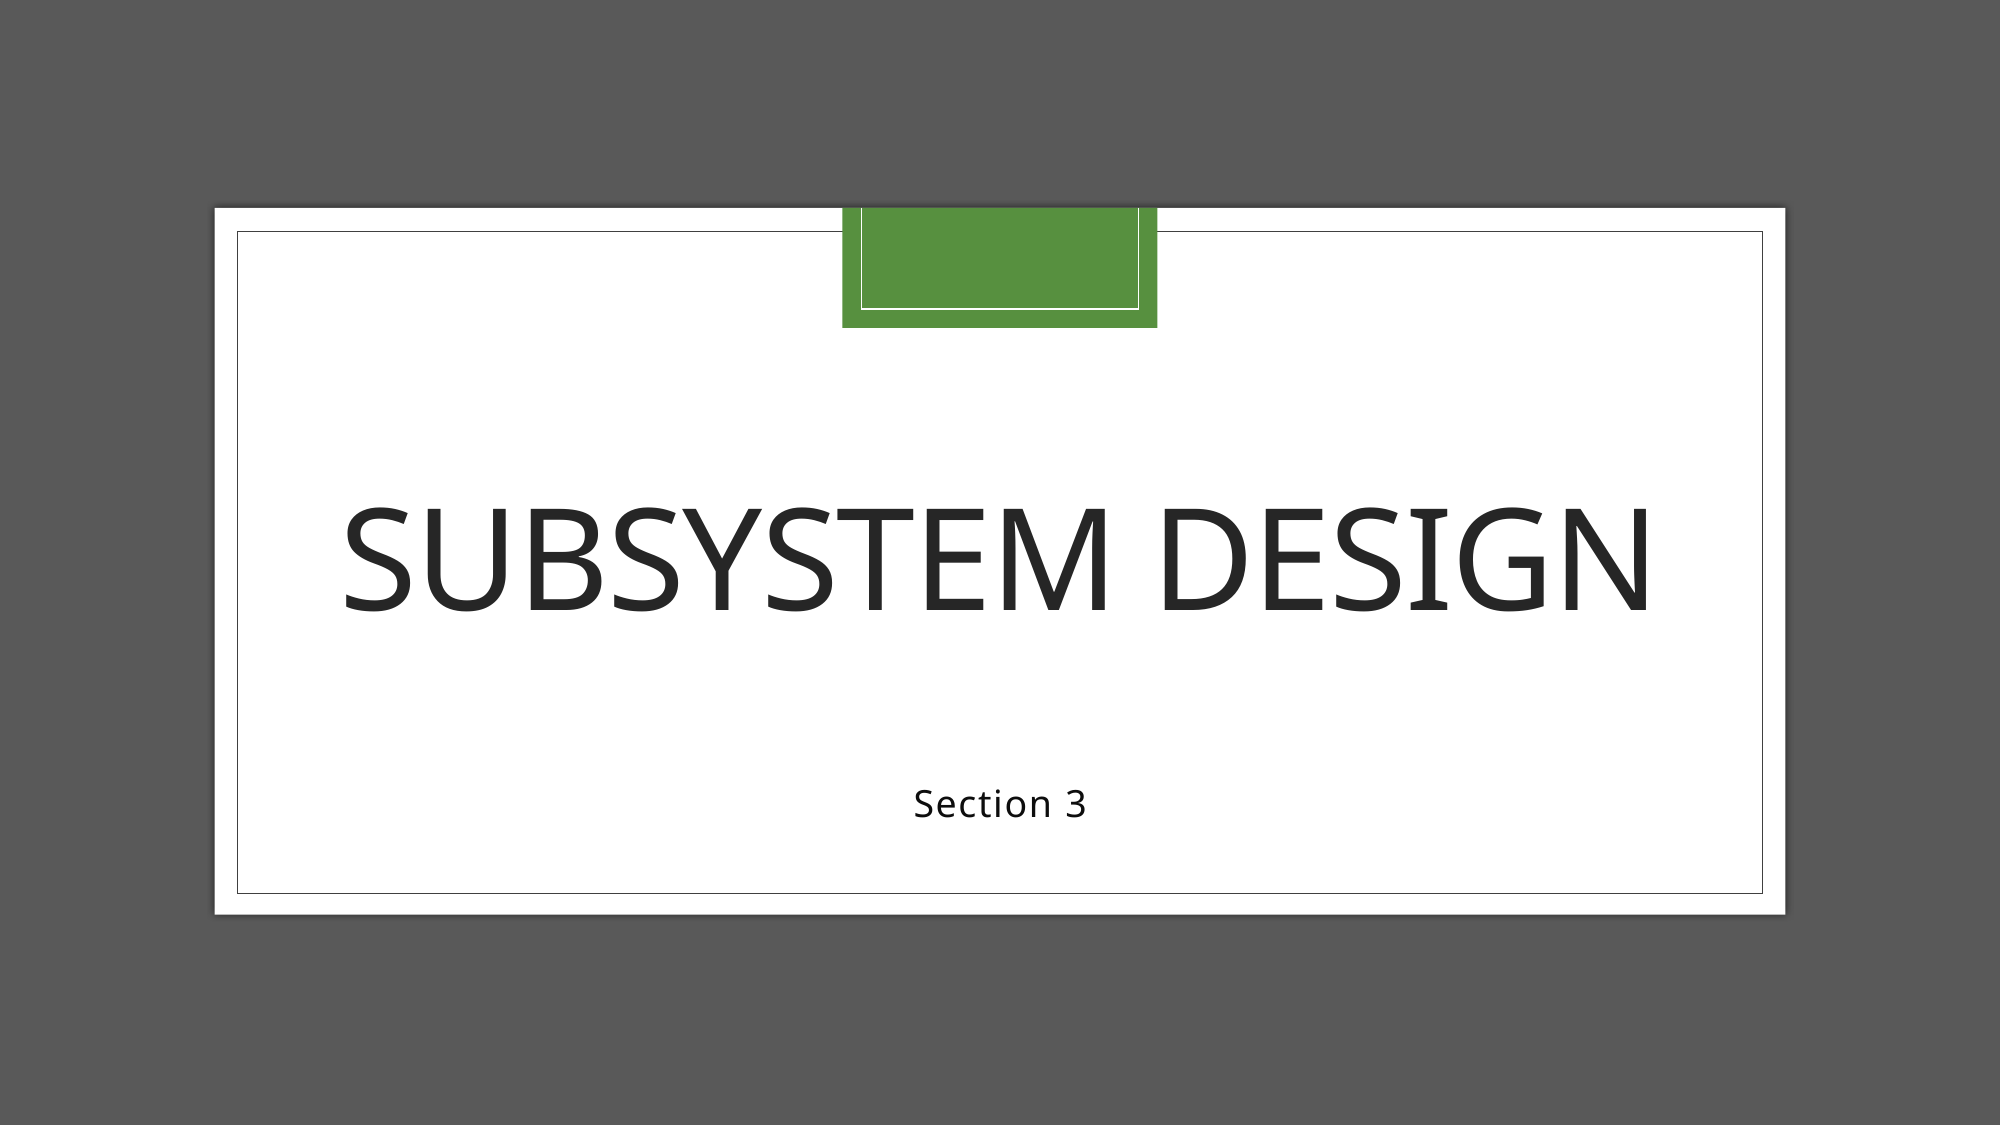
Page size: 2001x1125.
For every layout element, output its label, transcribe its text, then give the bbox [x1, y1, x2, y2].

title Subsystem design [267, 368, 1733, 768]
subtitle Section 3 [267, 768, 1734, 844]
